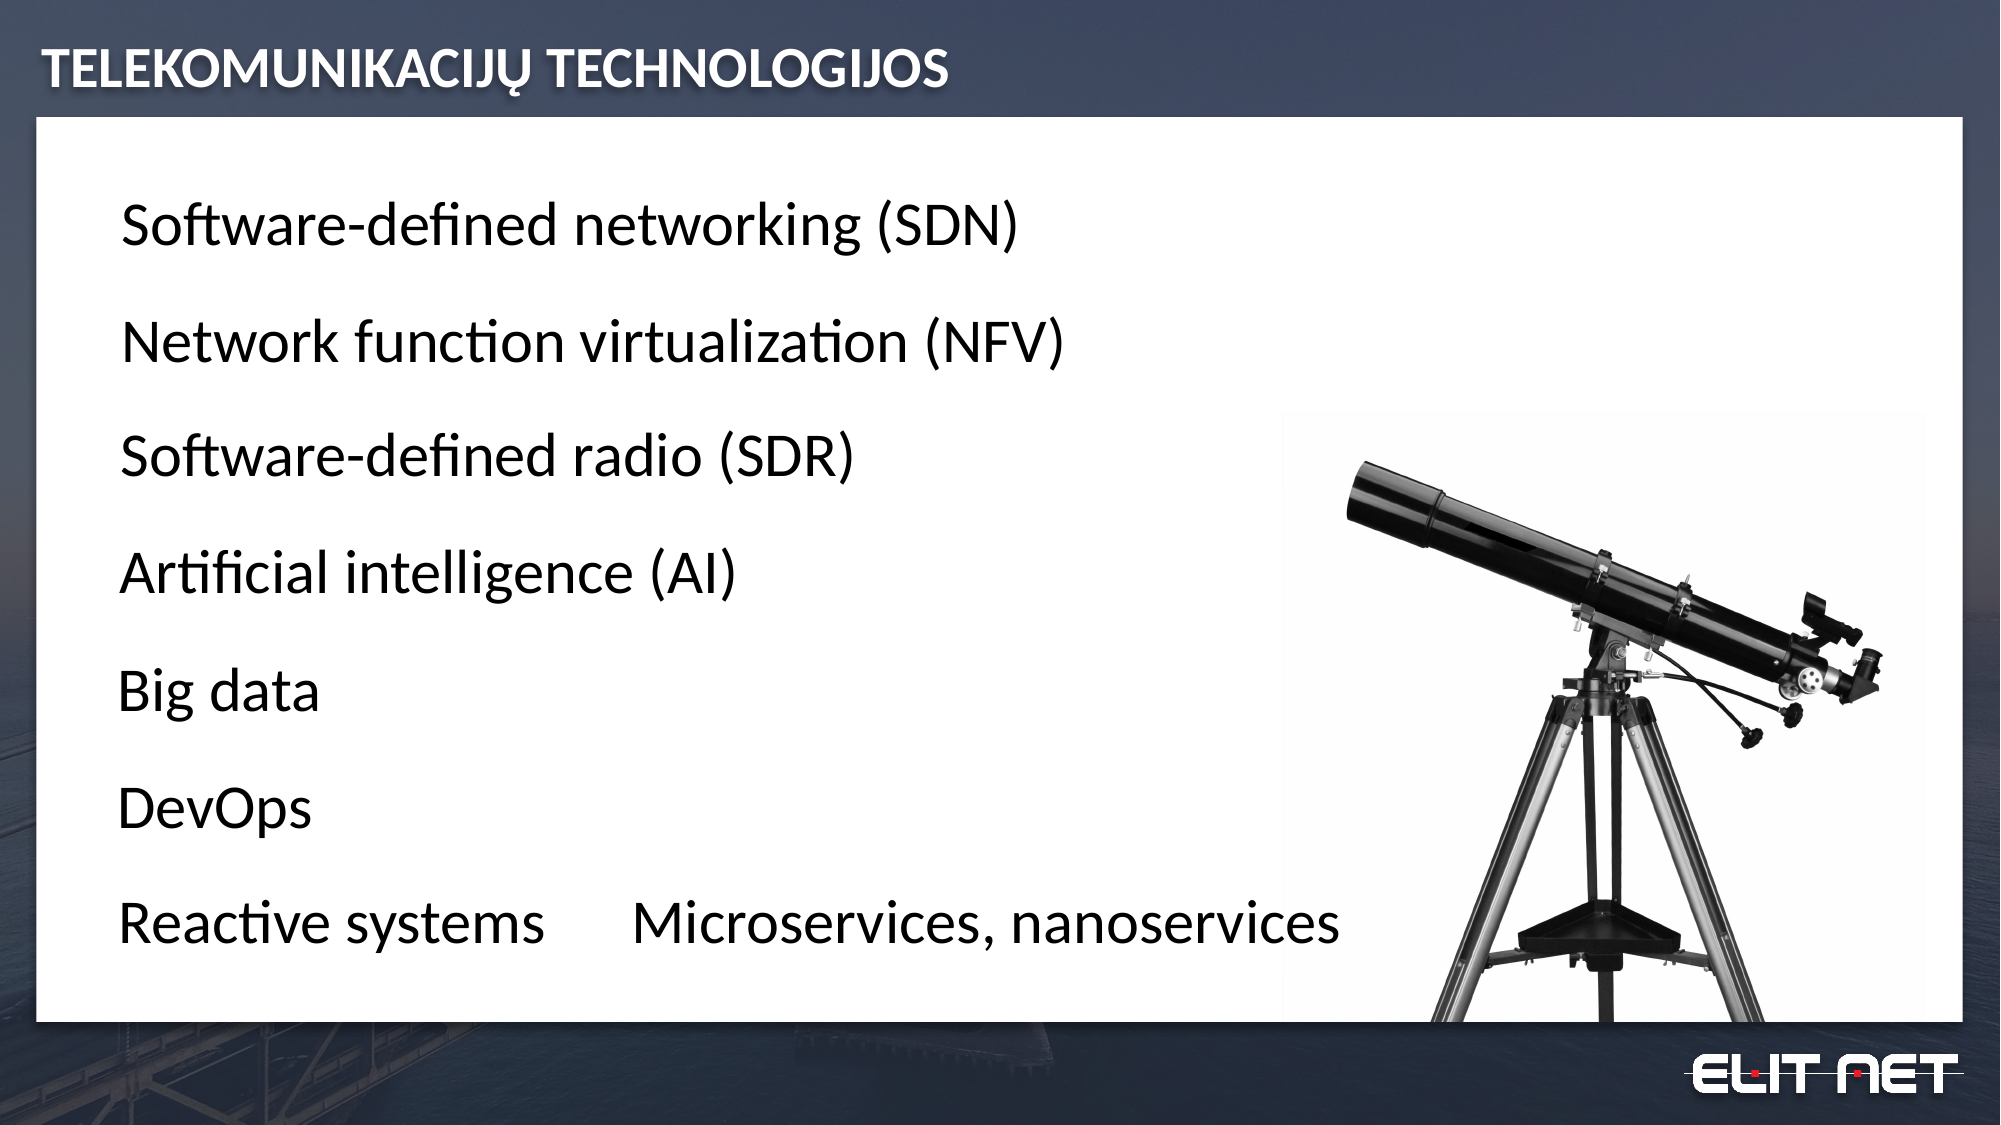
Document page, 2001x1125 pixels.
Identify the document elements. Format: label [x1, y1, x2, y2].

picture [0, 0, 2000, 1125]
text_box [72, 144, 1922, 998]
